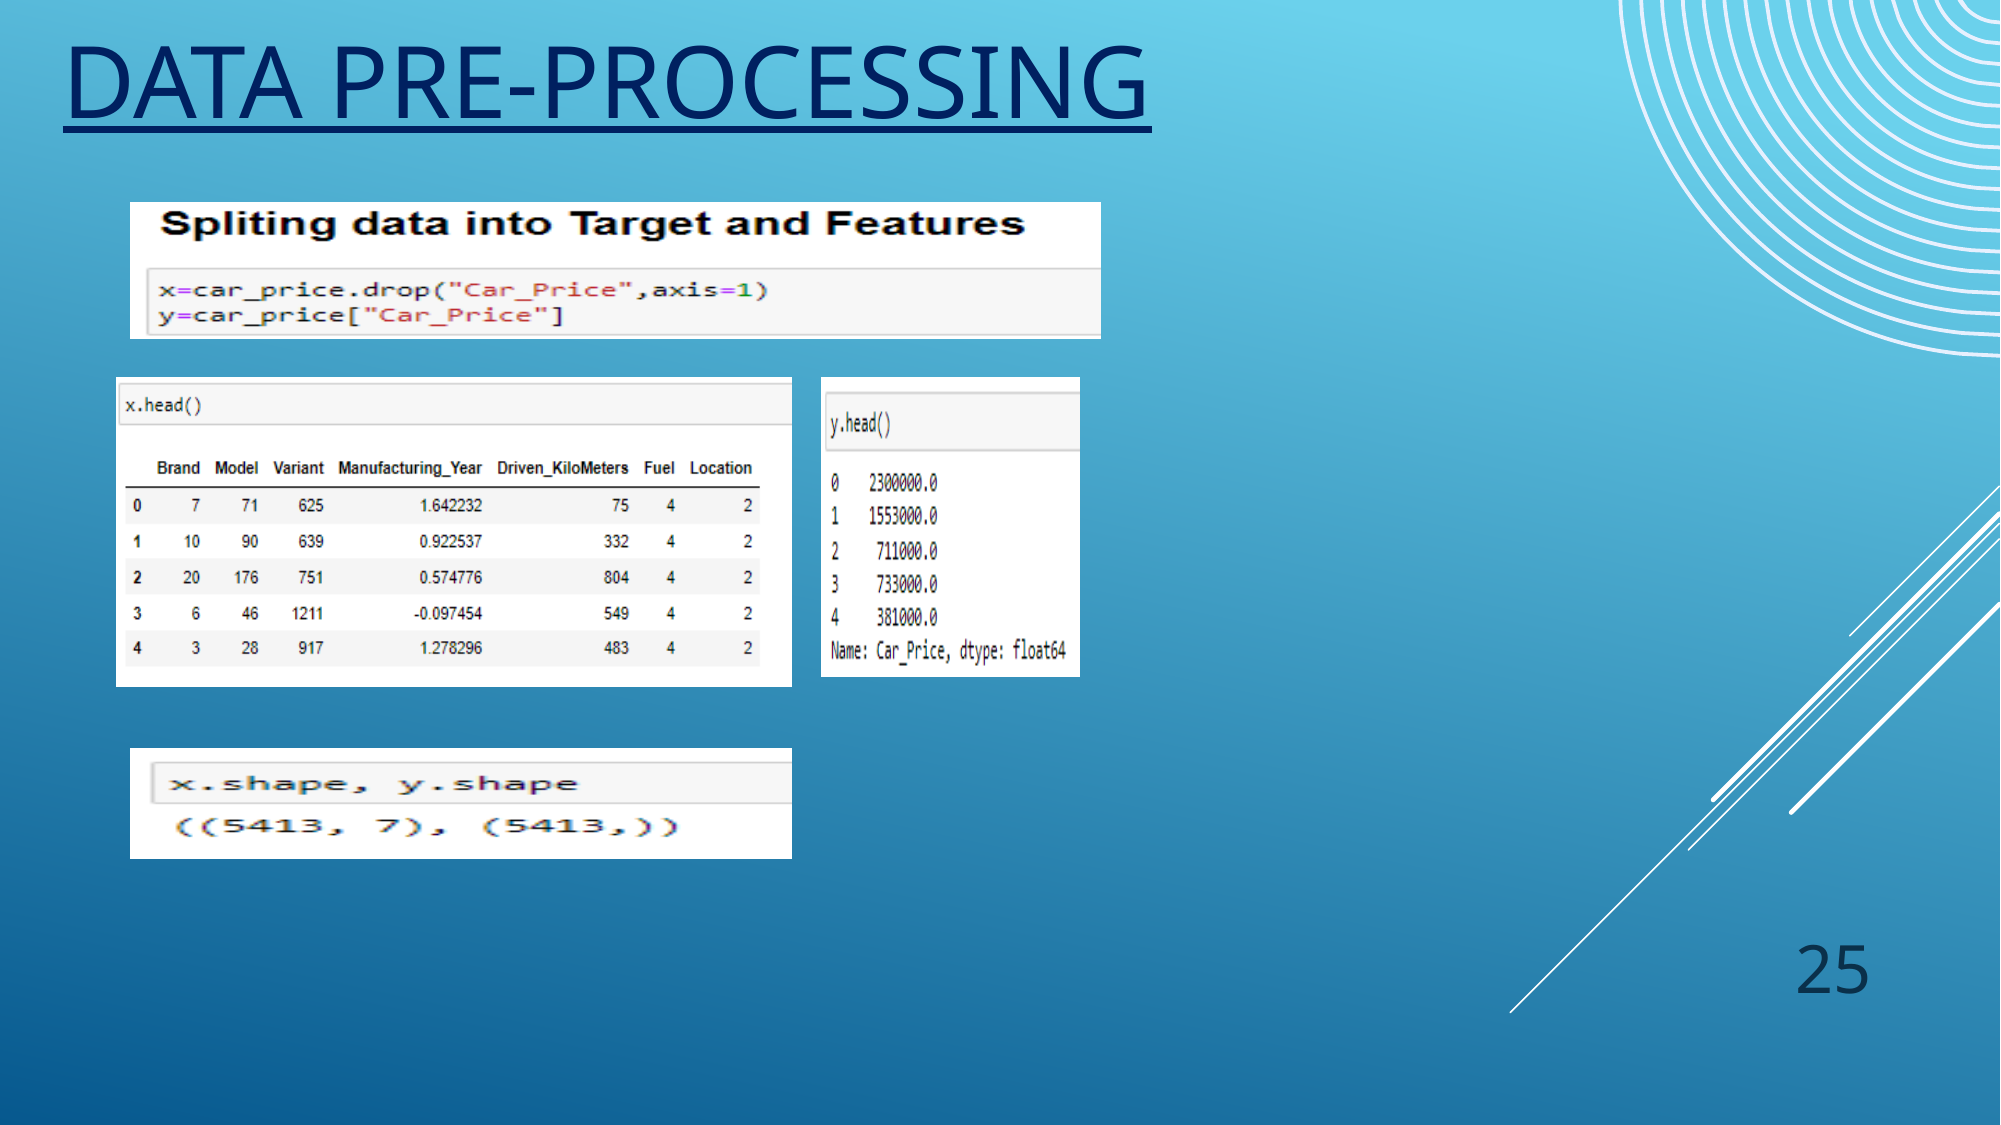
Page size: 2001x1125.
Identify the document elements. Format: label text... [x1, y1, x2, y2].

slide_number 25 [1700, 915, 1888, 1025]
picture [116, 377, 792, 688]
picture [130, 747, 793, 860]
picture [821, 377, 1080, 678]
title DATA PRE-PROCESSING [47, 8, 1799, 150]
picture [130, 202, 1101, 340]
